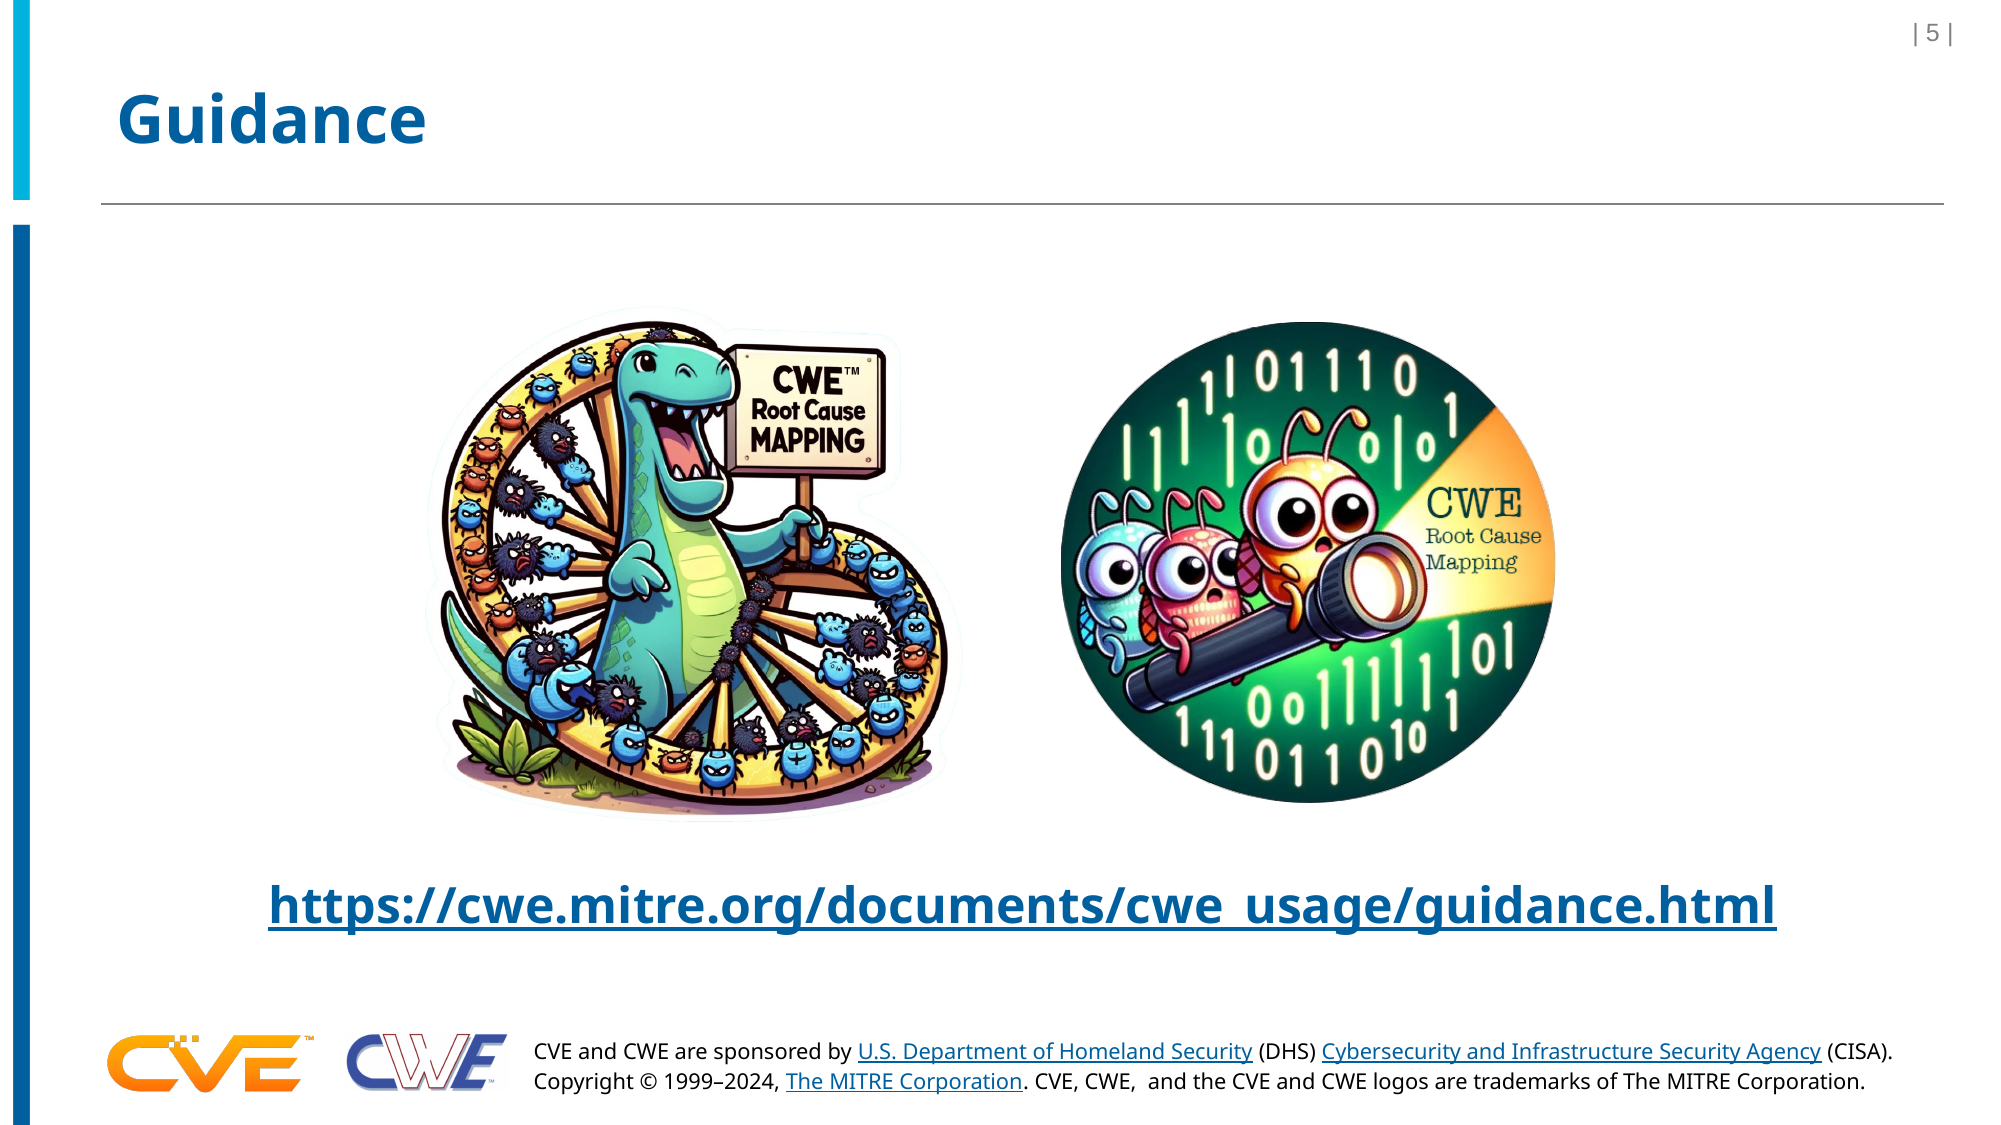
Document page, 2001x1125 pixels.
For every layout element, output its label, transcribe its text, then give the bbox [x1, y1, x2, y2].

slide_number | 5 | [1685, 9, 1976, 51]
list https://cwe.mitre.org/documents/cwe_usage/guidance.html [101, 224, 1945, 1012]
picture [90, 1022, 328, 1106]
title Guidance [101, 60, 1945, 184]
picture [1061, 322, 1556, 803]
picture [376, 274, 1000, 851]
picture [345, 1032, 509, 1092]
